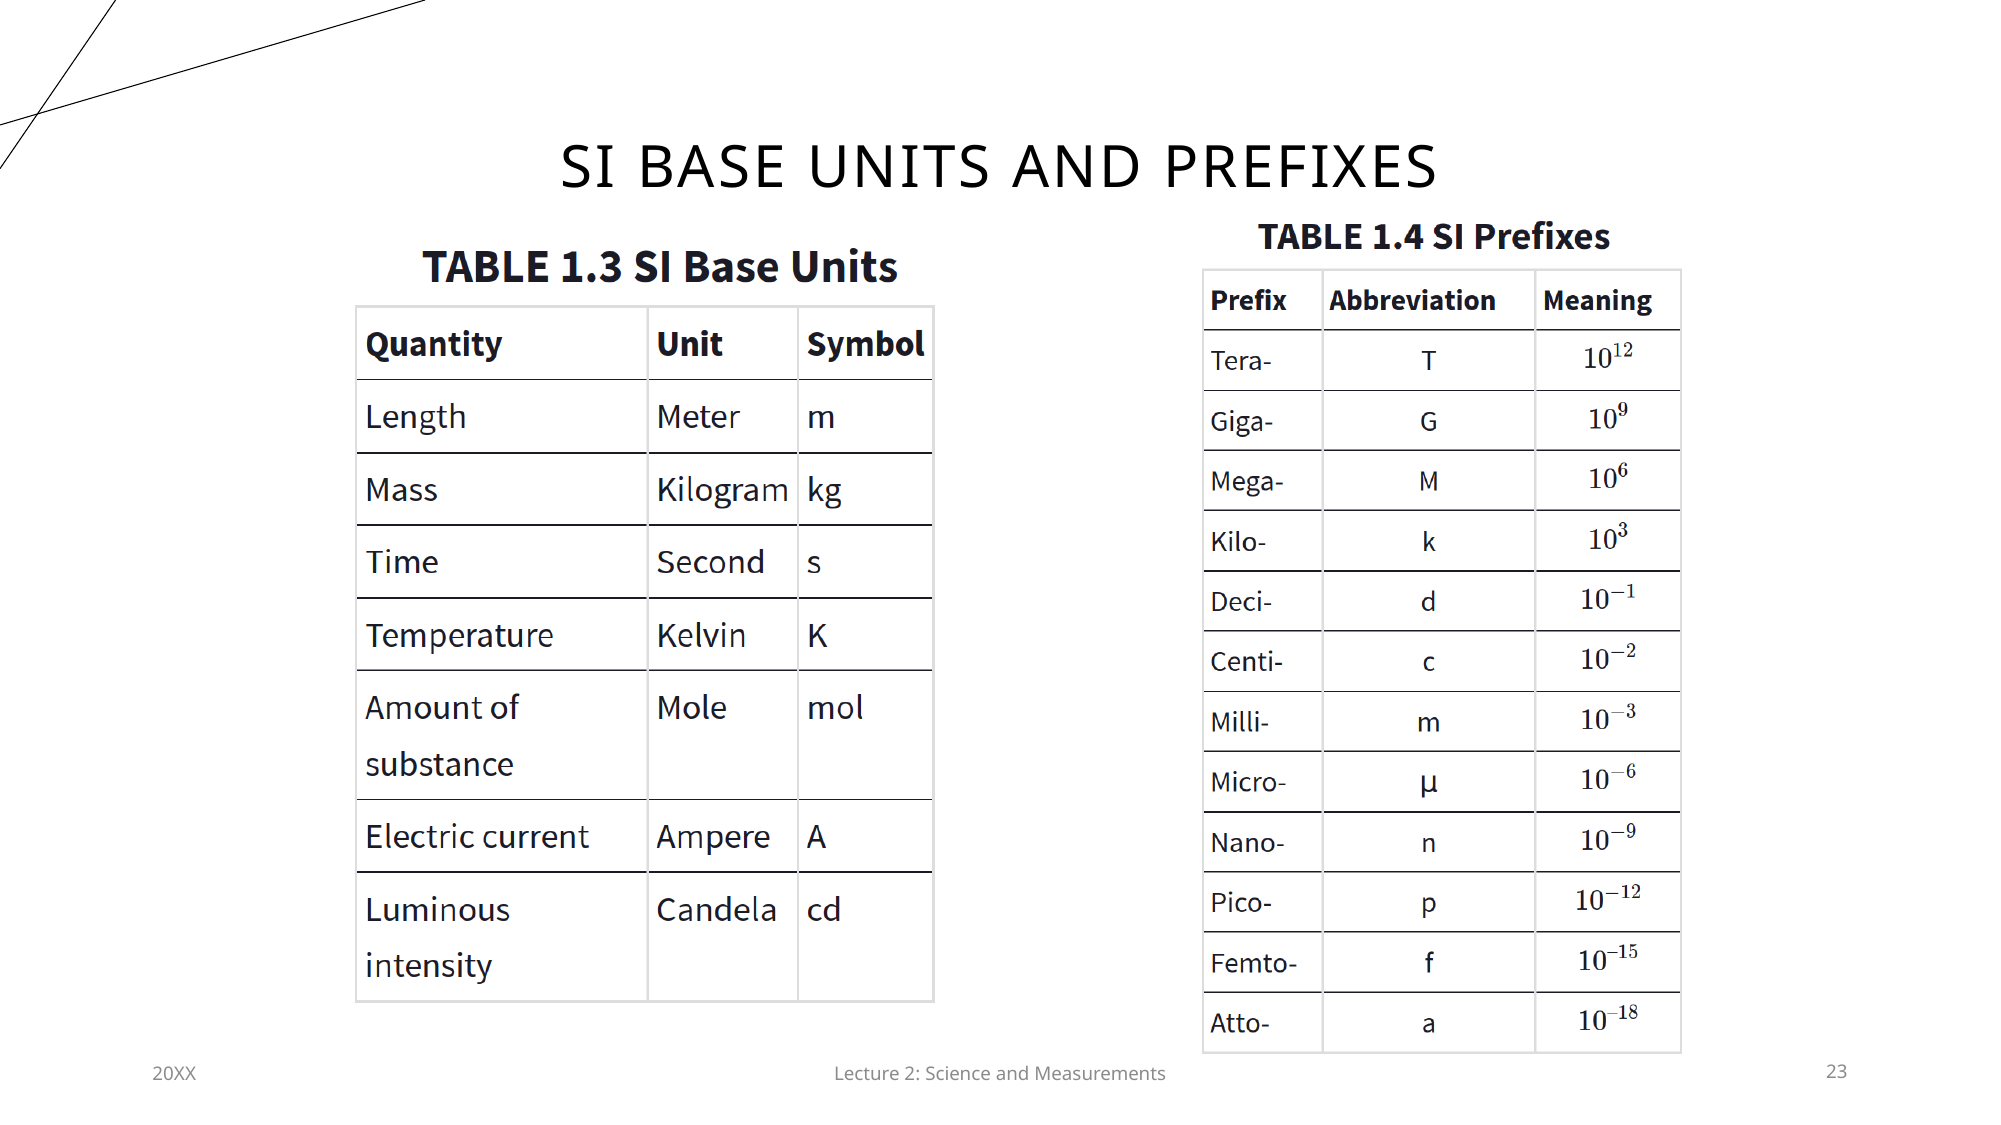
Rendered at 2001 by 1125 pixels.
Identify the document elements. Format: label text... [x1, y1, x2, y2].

slide_number 23 [1412, 1042, 1863, 1103]
slide_number 20XX [137, 1042, 588, 1103]
footer Lecture 2: Science and Measurements​ [662, 1042, 1338, 1103]
picture [1168, 212, 1721, 1073]
title SI Base Units and Prefixes [137, 59, 1863, 278]
picture [314, 239, 969, 1036]
